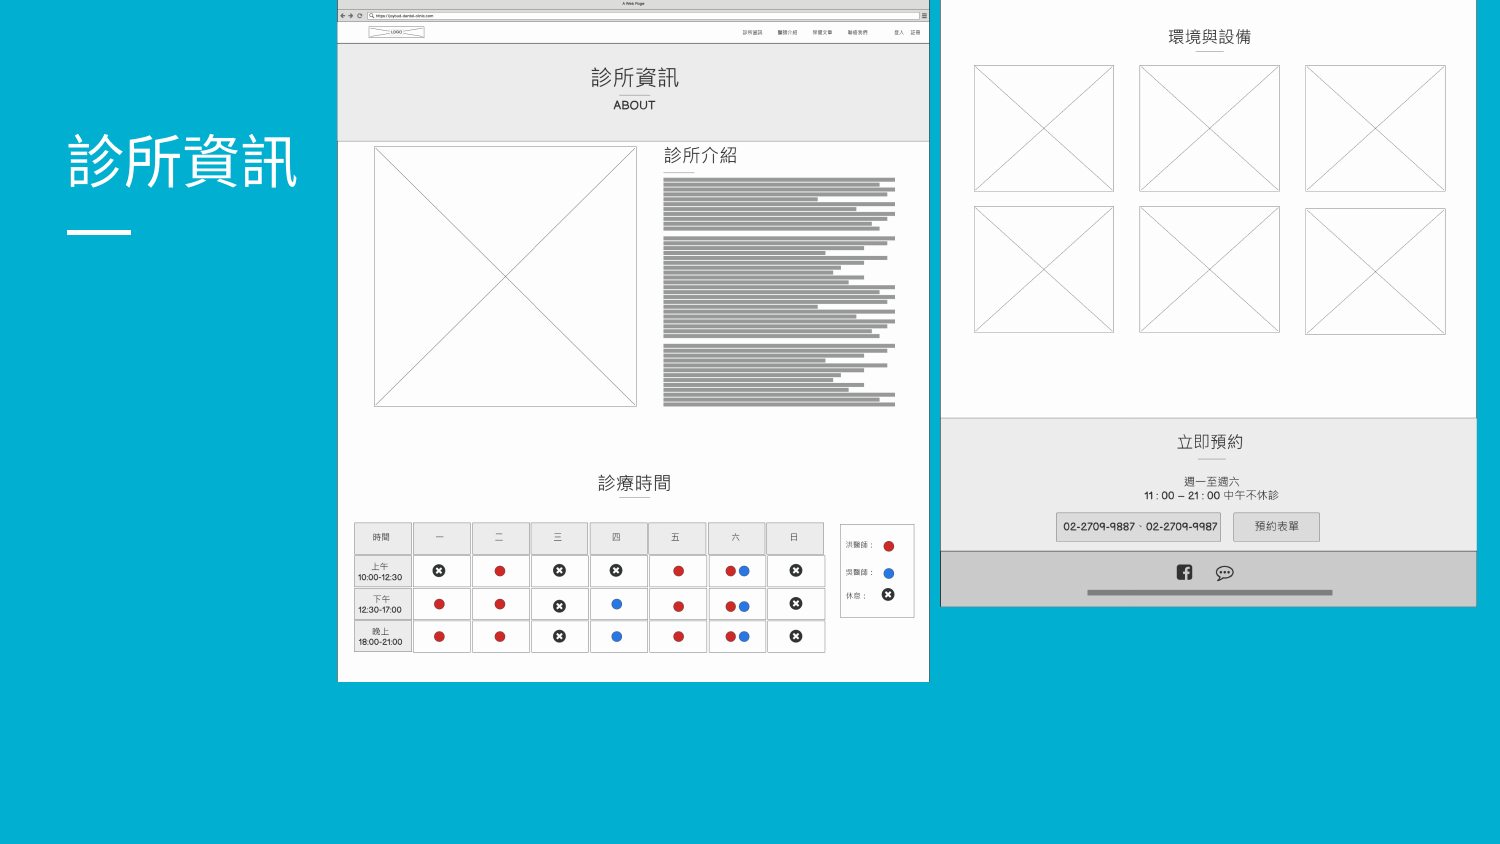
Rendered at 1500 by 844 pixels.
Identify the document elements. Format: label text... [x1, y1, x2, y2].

picture [336, 0, 930, 682]
picture [940, 0, 1478, 607]
title 診所資訊 [51, 91, 331, 216]
